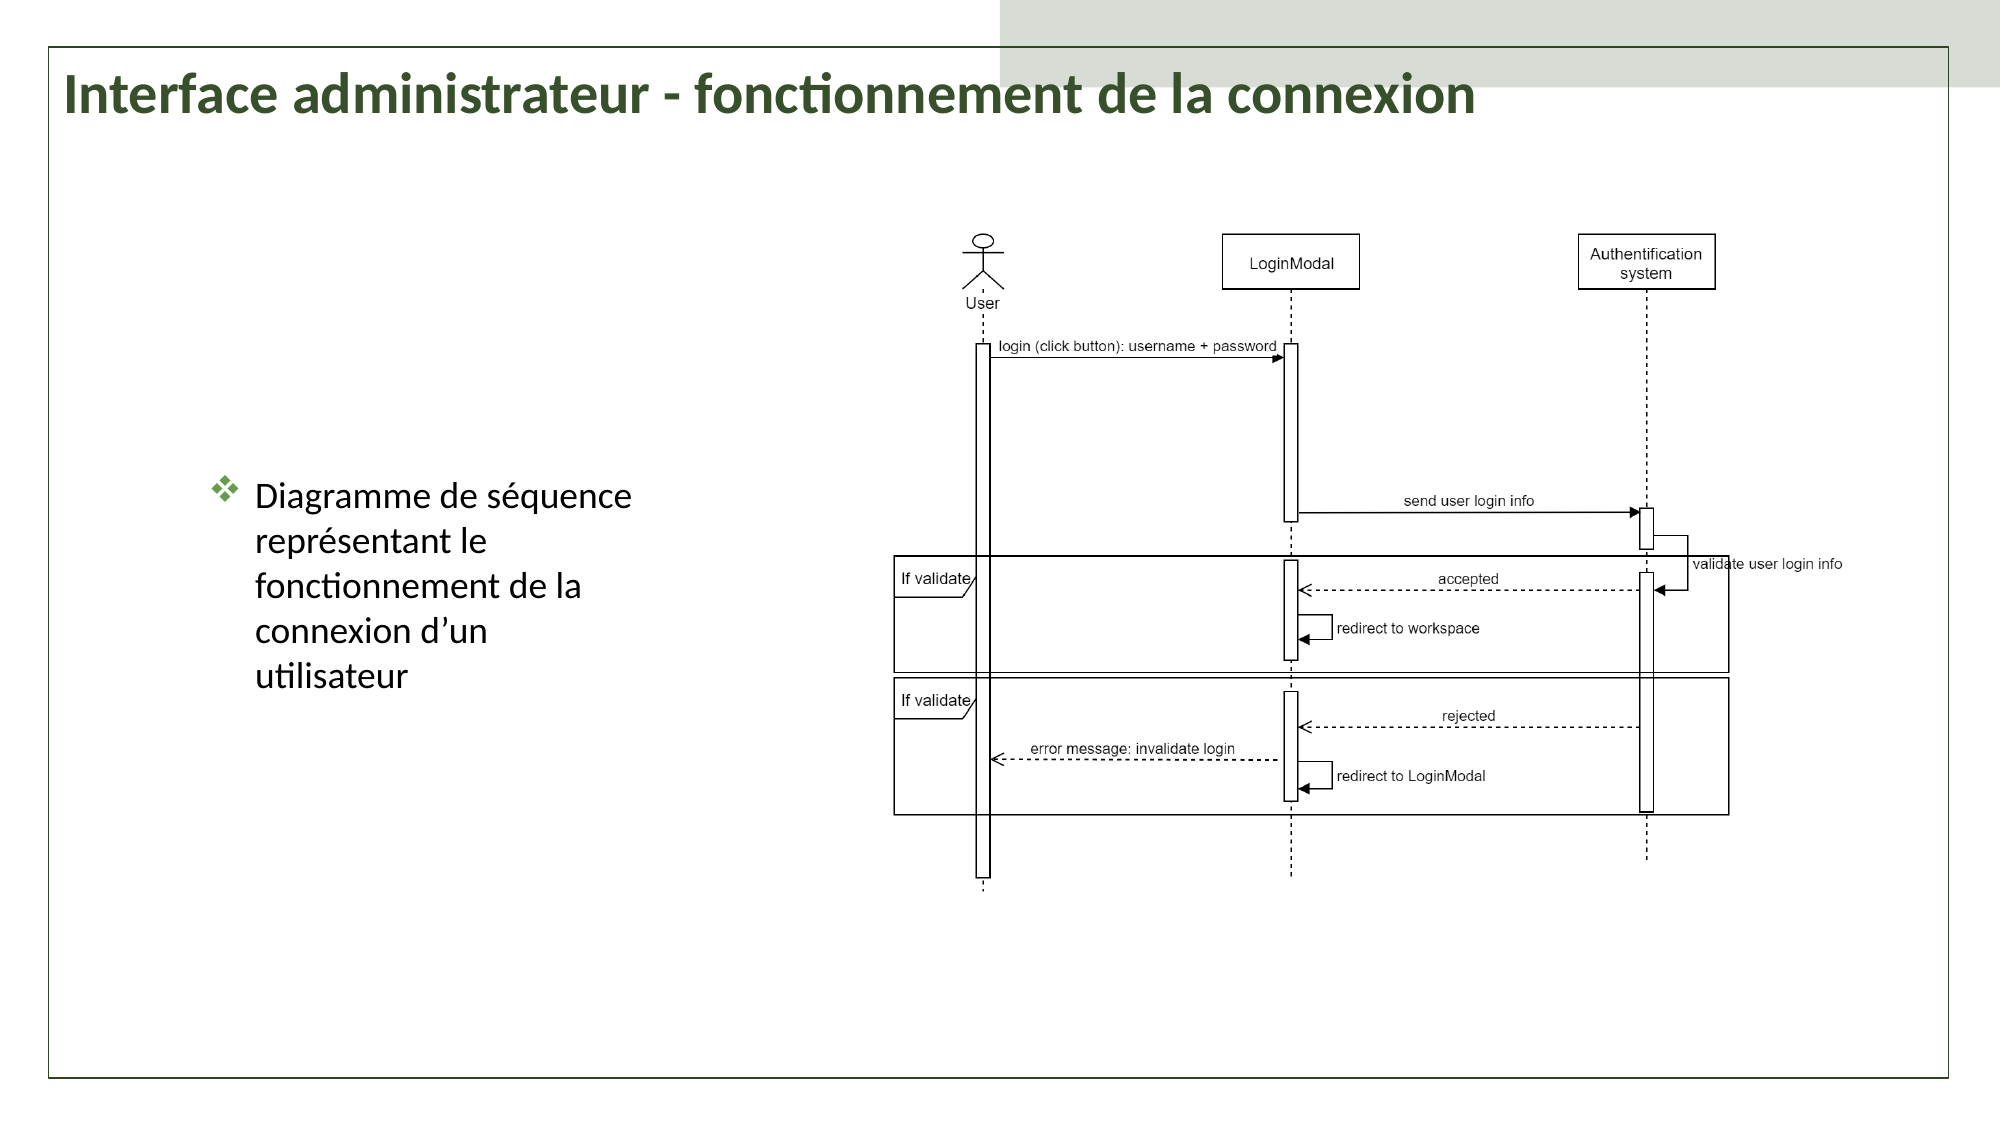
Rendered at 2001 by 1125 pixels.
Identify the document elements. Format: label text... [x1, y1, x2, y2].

picture [859, 199, 1877, 926]
text_box Diagramme de séquence représentant le fonctionnement de la connexion d’un utilisateur [193, 463, 665, 704]
text_box Interface administrateur - fonctionnement de la connexion [48, 46, 1489, 135]
text_box [48, 88, 1949, 1079]
text_box [999, 0, 2000, 88]
